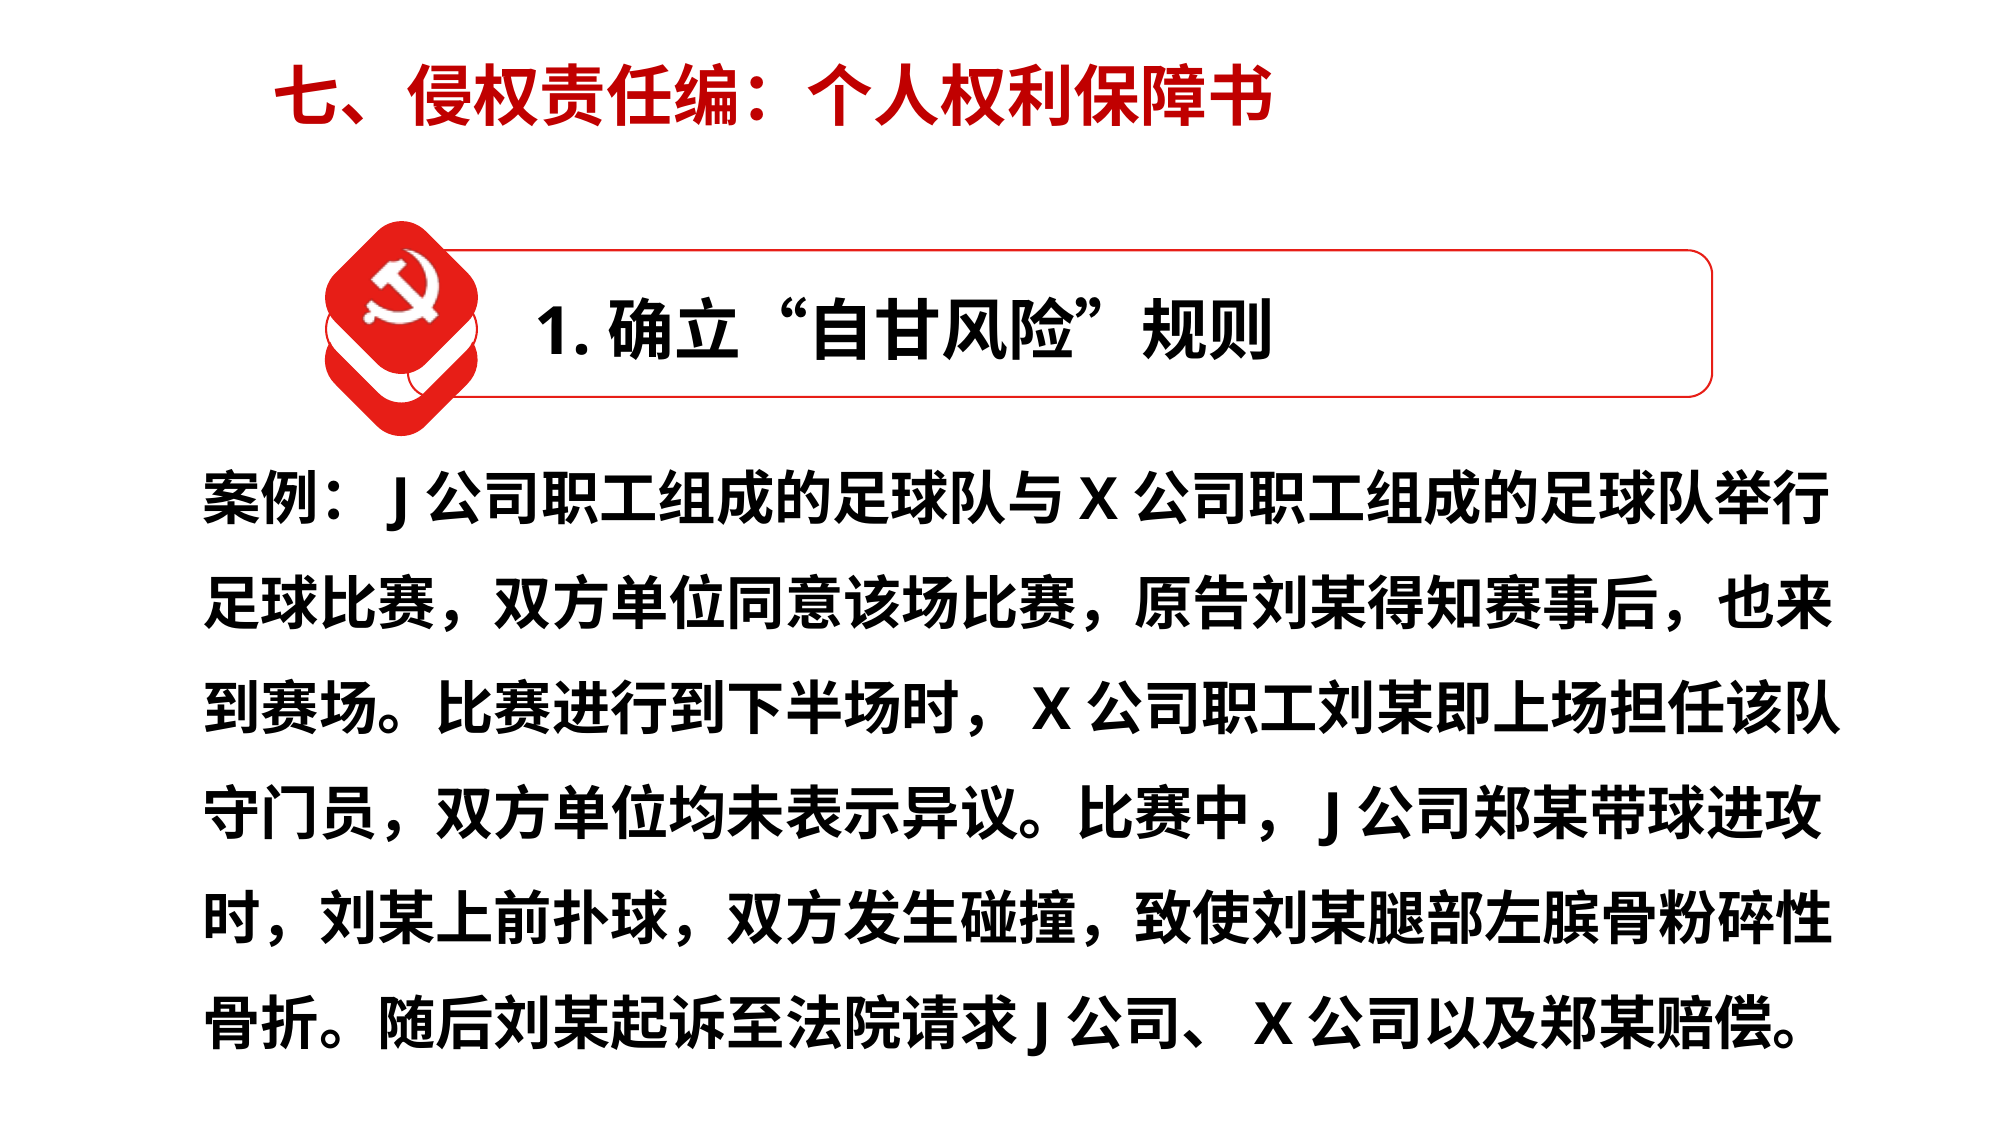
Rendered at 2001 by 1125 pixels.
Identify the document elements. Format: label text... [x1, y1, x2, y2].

text_box [465, 249, 1714, 398]
text_box 七、侵权责任编：个人权利保障书 [258, 55, 1481, 153]
text_box 1.确立“自甘风险”规则 [519, 280, 1408, 376]
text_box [338, 234, 465, 423]
text_box 案例：J公司职工组成的足球队与X公司职工组成的足球队举行足球比赛，双方单位同意该场比赛，原告刘某得知赛事后，也来到赛场。比赛进行到下半场时，X公司职工刘某即上场担任该队守门员，双方单位均未表示异议。比赛中，J公司郑某带球进攻时，刘某上前扑球，双方发生碰撞，致使刘某腿部左膑骨粉碎性骨折。随后刘某起诉至法院请求J公司、X公司以及郑某赔偿。 [187, 419, 1863, 1064]
